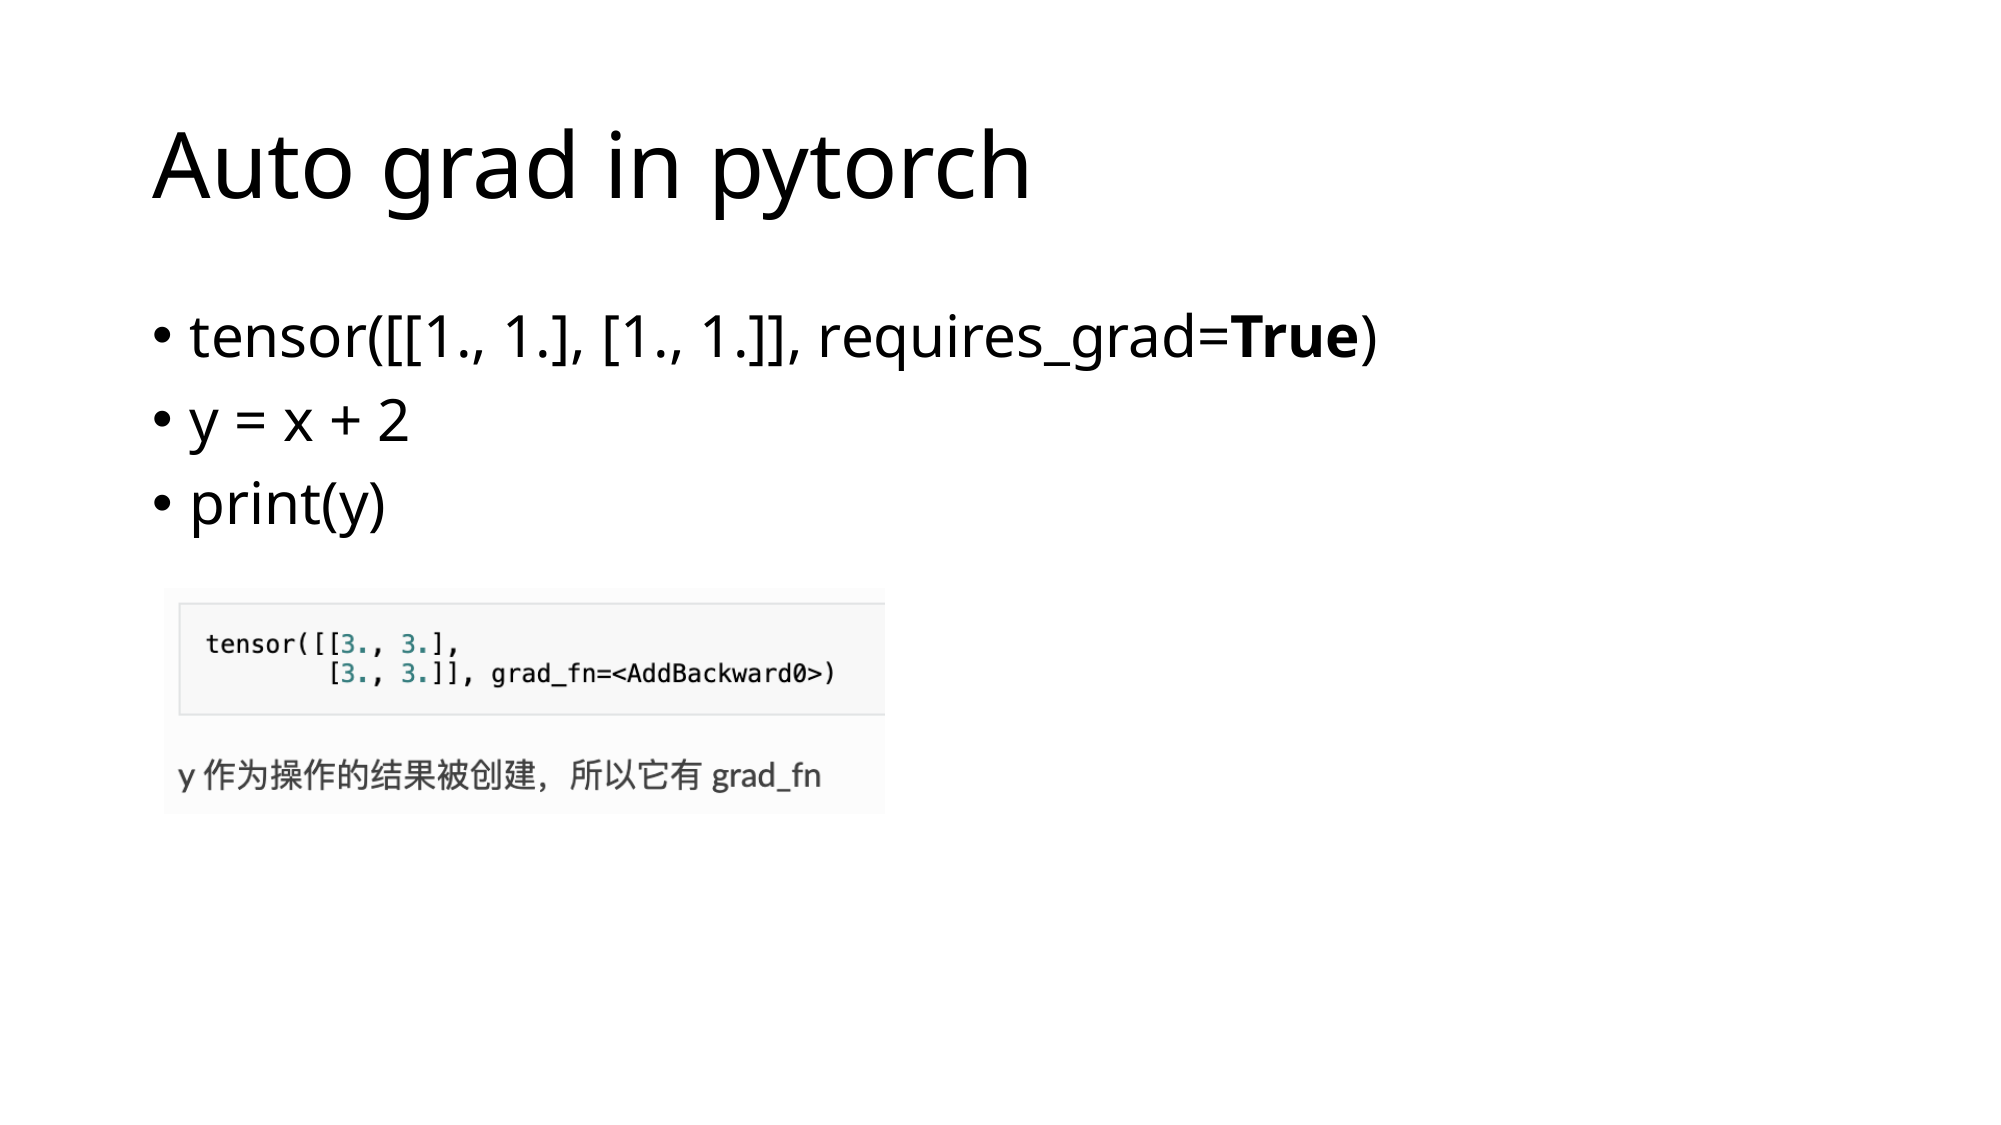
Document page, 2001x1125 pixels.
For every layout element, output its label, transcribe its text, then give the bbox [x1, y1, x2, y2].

picture [163, 588, 885, 814]
list tensor([[1., 1.], [1., 1.]], requires_grad=True) y = x + 2 print(y) [137, 299, 1863, 1014]
title Auto grad in pytorch [137, 59, 1863, 278]
